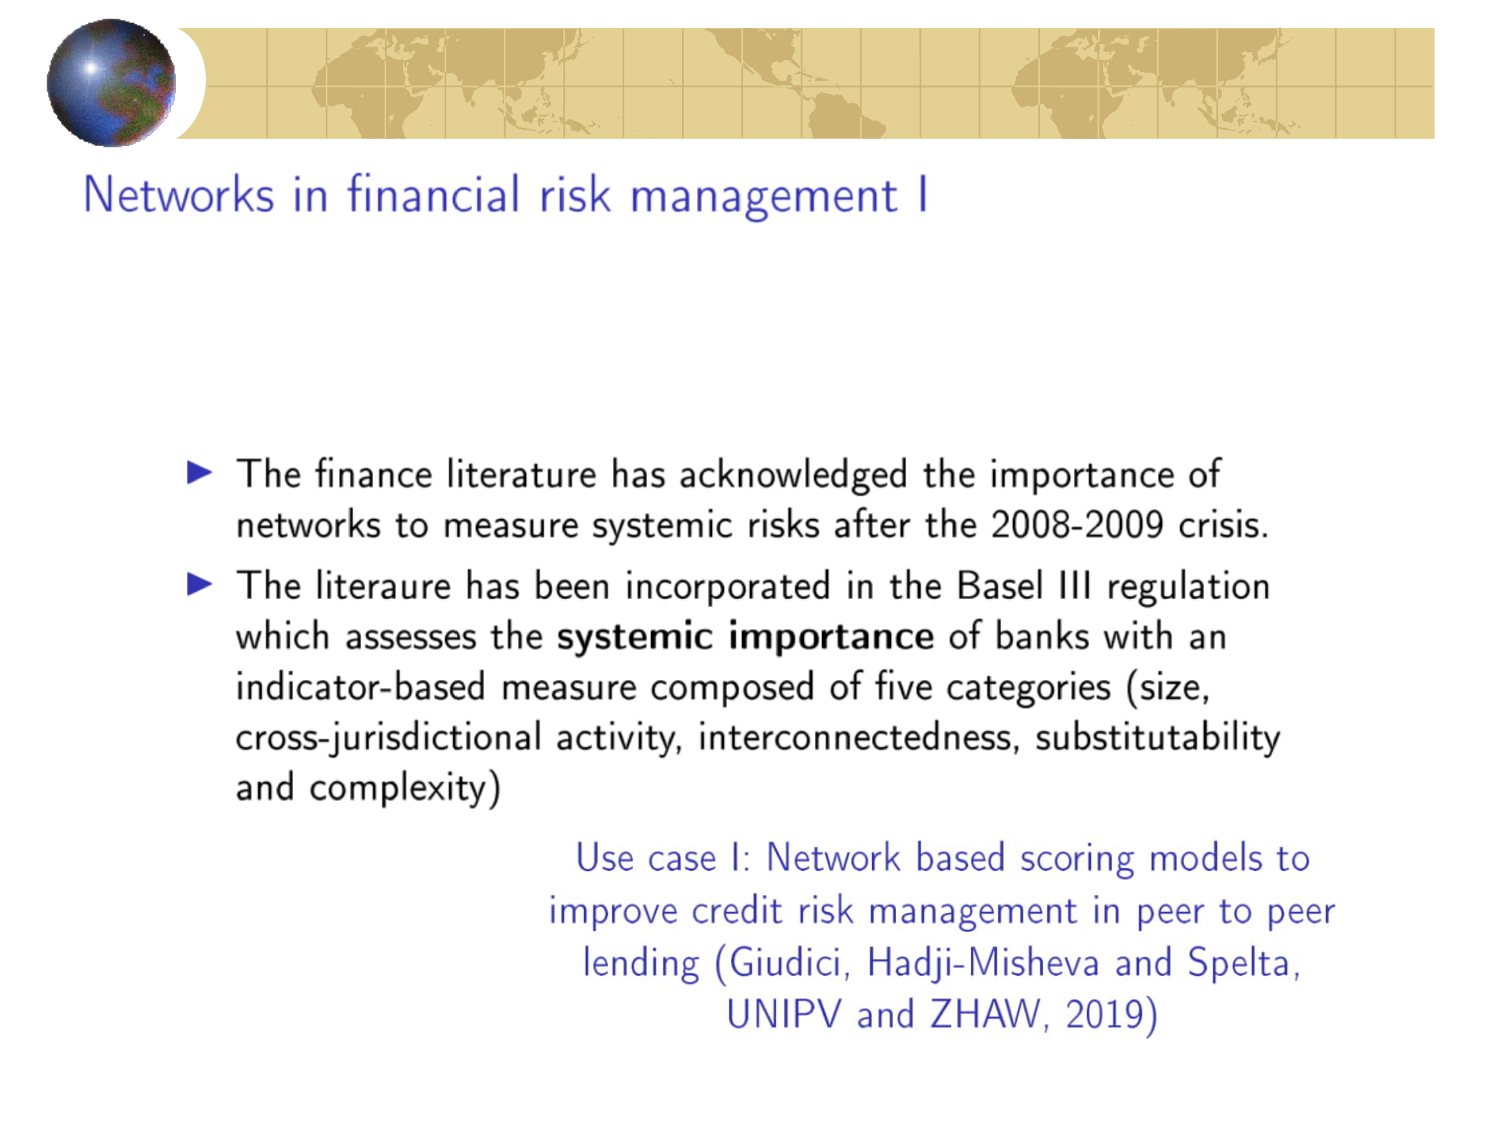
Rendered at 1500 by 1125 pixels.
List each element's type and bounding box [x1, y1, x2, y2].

picture [42, 14, 190, 151]
picture [64, 160, 1354, 1060]
